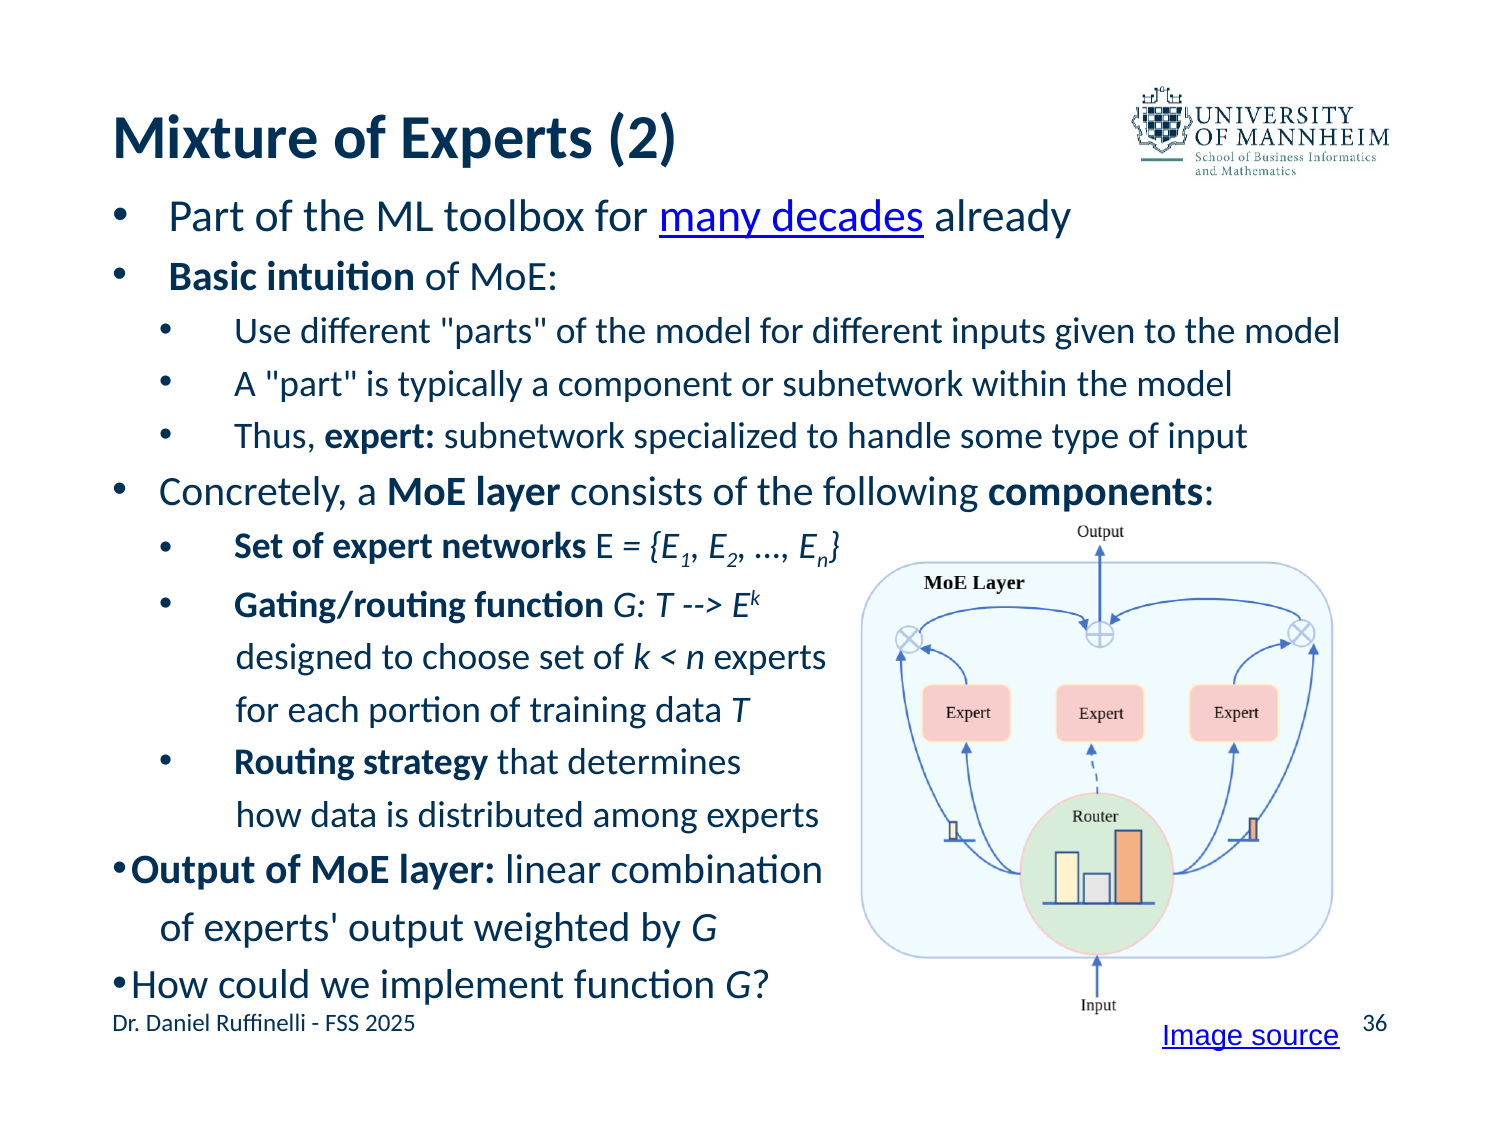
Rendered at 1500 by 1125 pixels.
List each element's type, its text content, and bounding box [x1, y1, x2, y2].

title Mixture of Experts (2) [112, 95, 1055, 185]
footer Dr. Daniel Ruffinelli - FSS 2025 [112, 1006, 588, 1036]
picture [1095, 57, 1425, 211]
picture [855, 515, 1339, 1022]
list Part of the ML toolbox for many decades already Basic intuition of MoE: Use different "parts" of the model for different inputs given to the model A "part" is typically a component or subnetwork within the model Thus, expert: subnetwork specialized to handle some type of input Concretely, a MoE layer consists of the following components: Set of expert networks E = {E1, E2, …, En} Gating/routing function G: T --> Ek designed to choose set of k < n experts for each portion of training data T Routing strategy that determines how data is distributed among experts Output of MoE layer: linear combination of experts' output weighted by G How could we implement function G? [112, 185, 1388, 992]
text_box Image source [1147, 1008, 1402, 1059]
